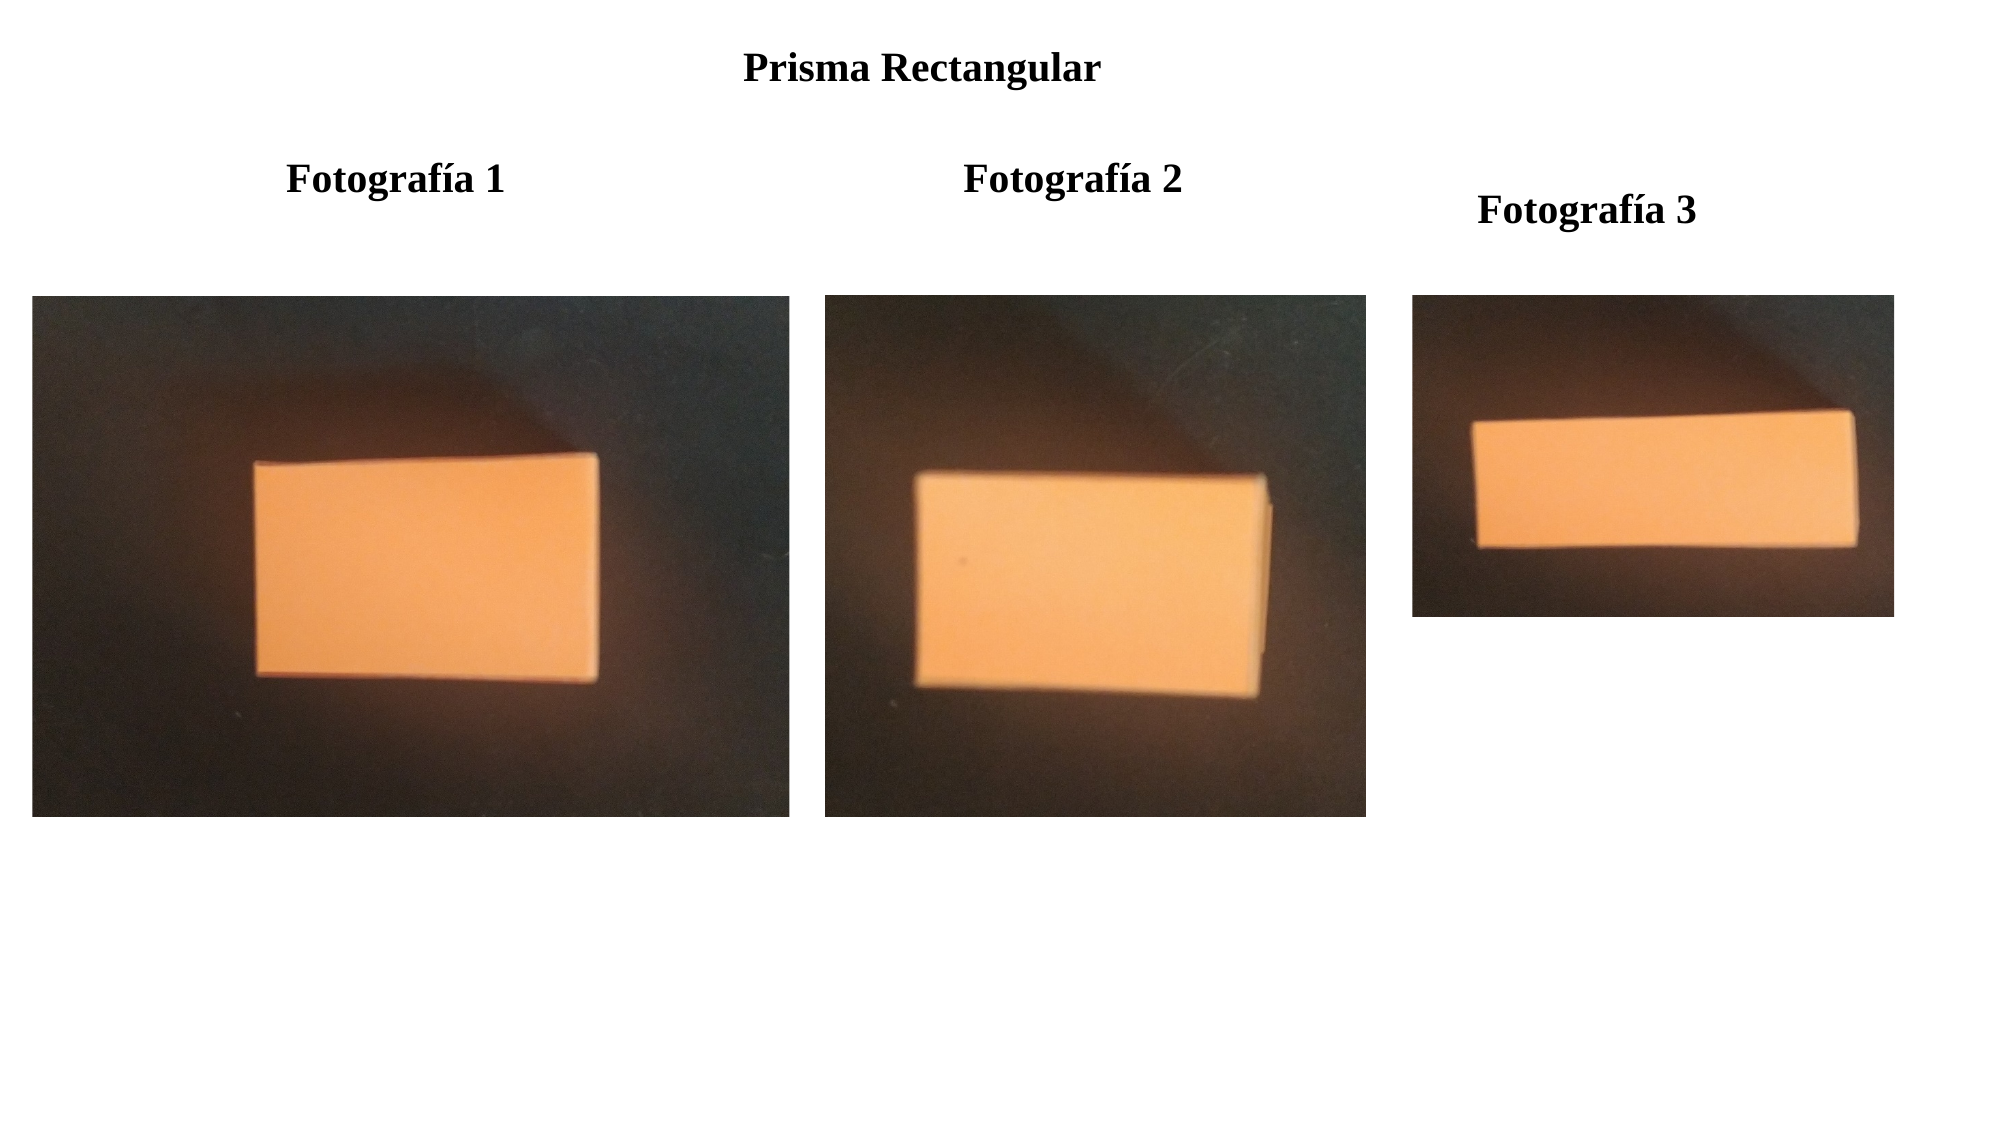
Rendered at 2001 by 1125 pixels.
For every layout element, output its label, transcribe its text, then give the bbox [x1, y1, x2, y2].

text_box Fotografía 2 [948, 143, 1199, 254]
text_box Fotografía 1 [271, 143, 522, 254]
picture [824, 295, 1366, 817]
picture [32, 296, 790, 817]
text_box Prisma Rectangular [728, 32, 1117, 143]
text_box Fotografía 3 [1462, 174, 1713, 284]
picture [1412, 295, 1895, 617]
